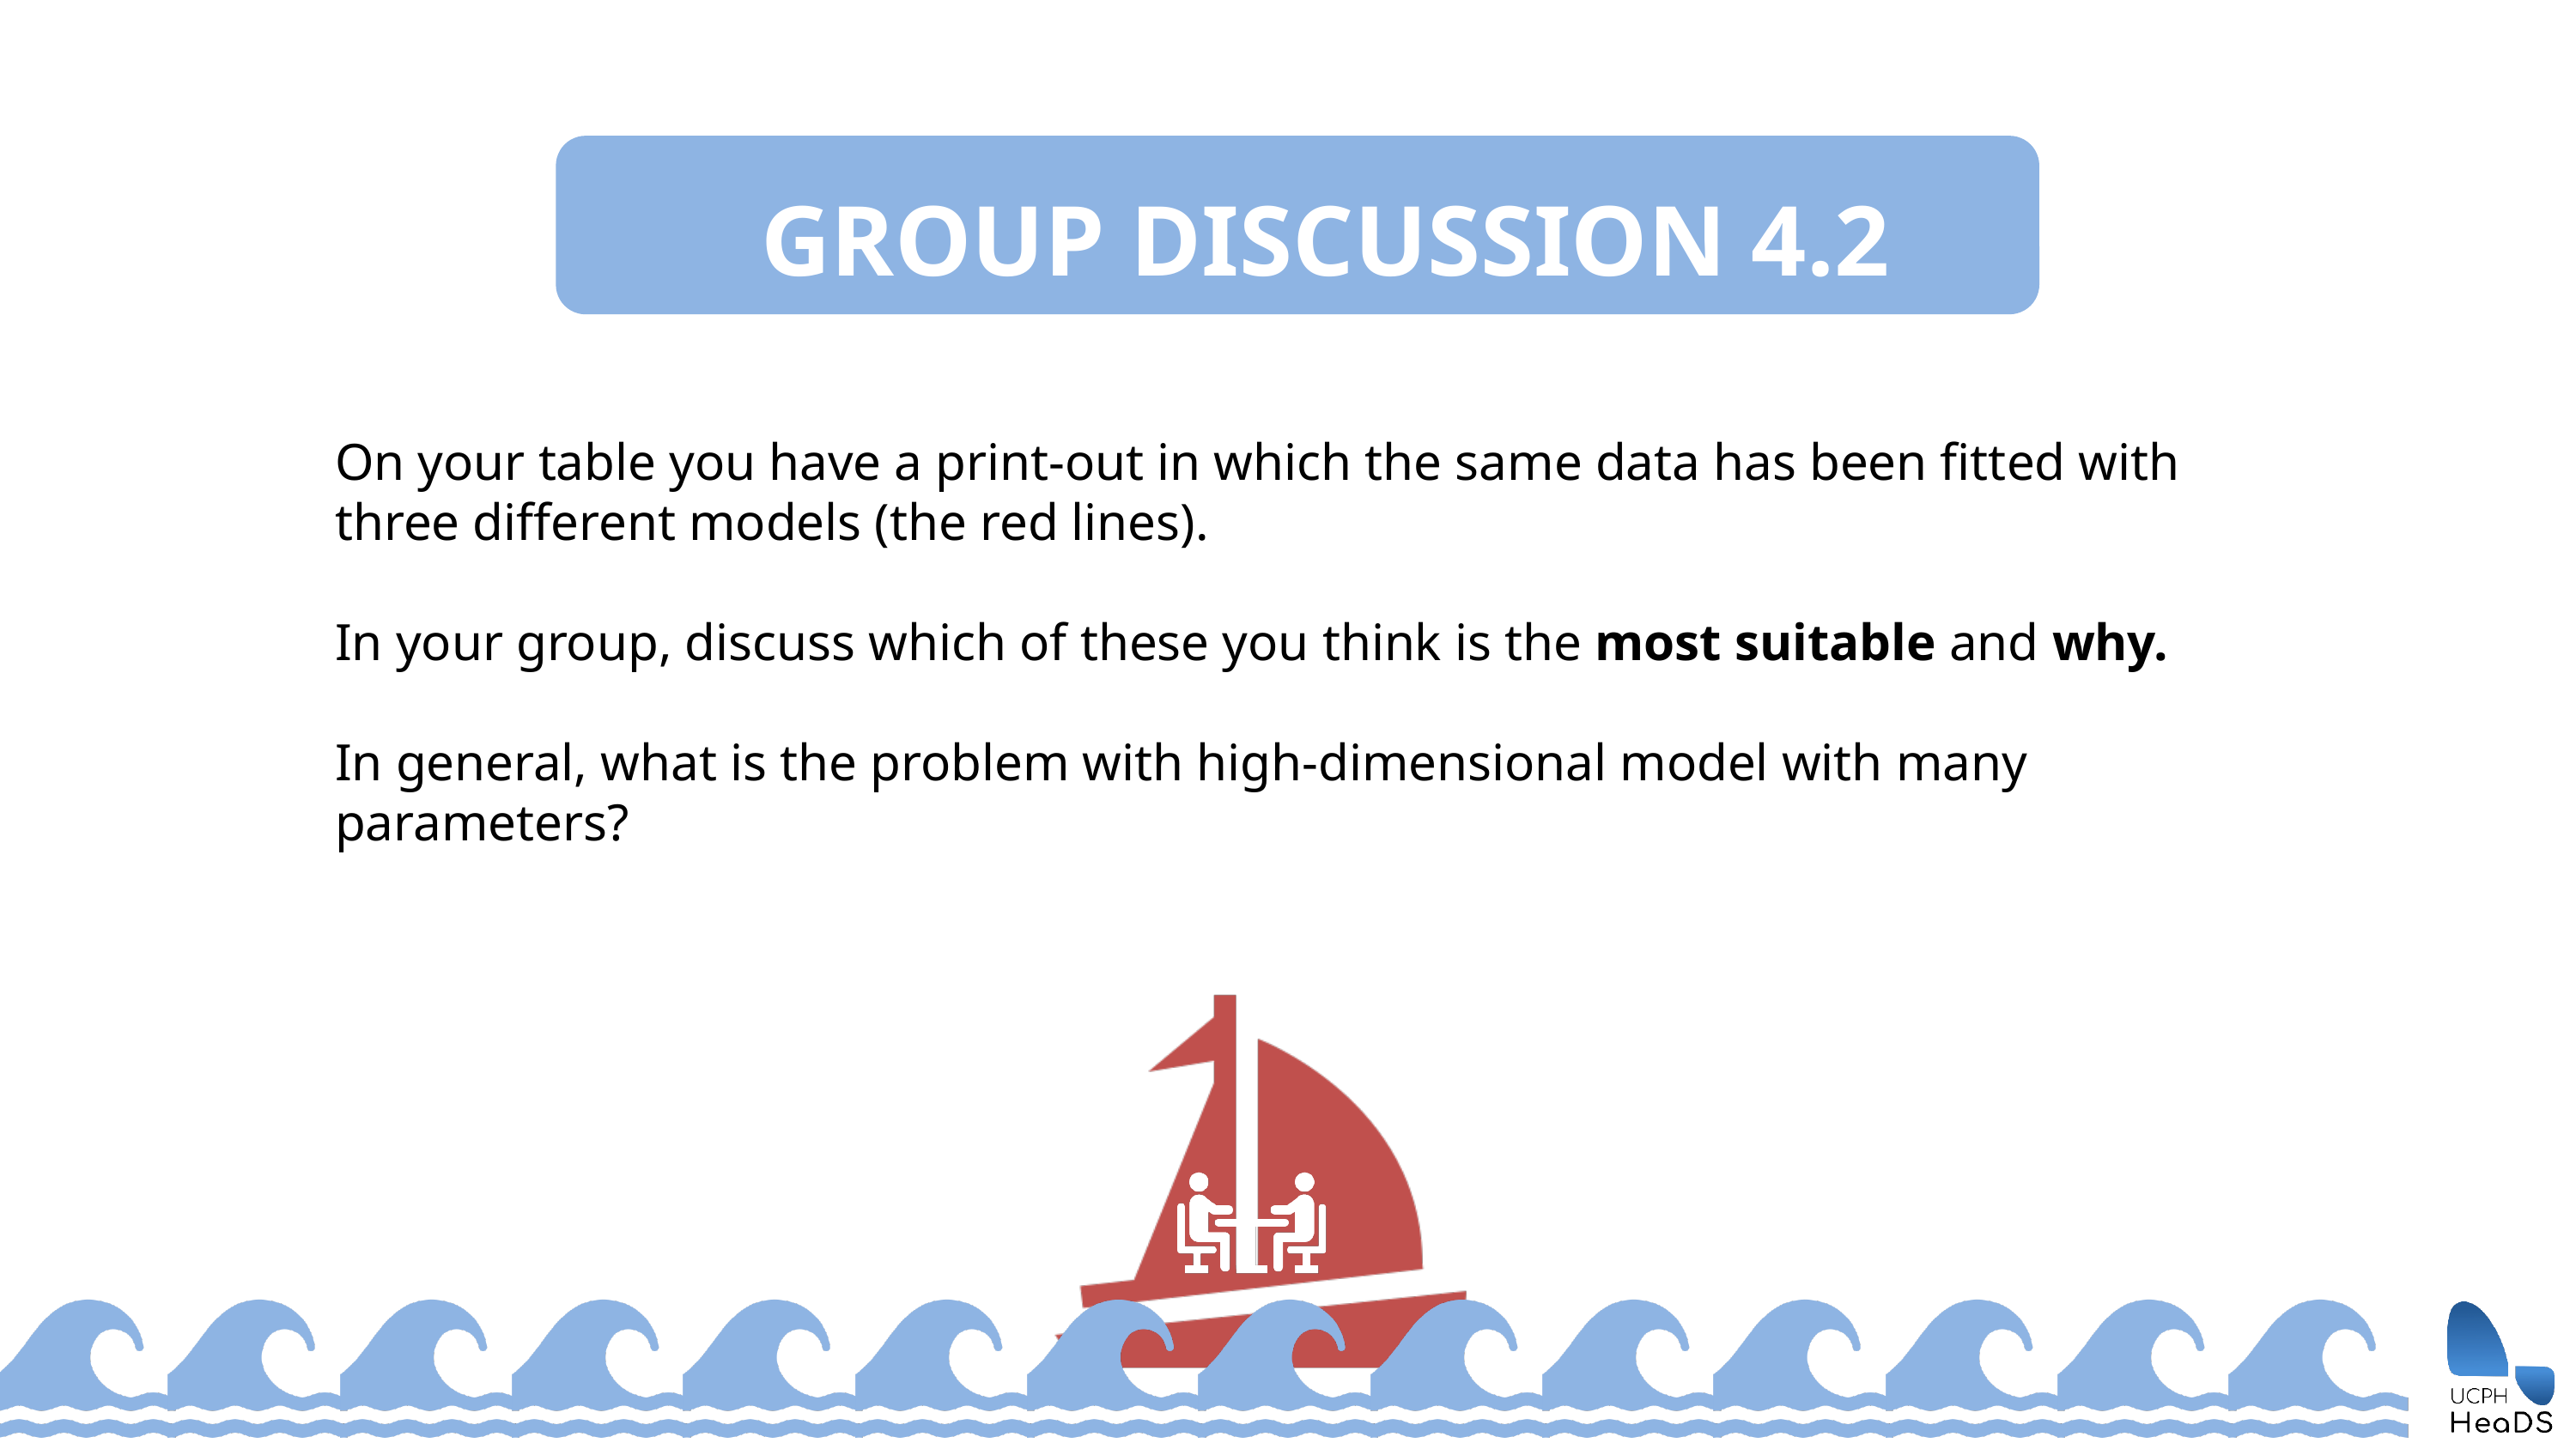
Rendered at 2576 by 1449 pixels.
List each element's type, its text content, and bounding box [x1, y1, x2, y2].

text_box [0, 1260, 2427, 1449]
picture [2446, 1301, 2555, 1433]
picture [998, 919, 1525, 1260]
text_box On your table you have a print-out in which the same data has been fitted with three different models (the red lines). In your group, discuss which of these you think is the most suitable and why. In general, what is the problem with high-dimensional model with many parameters? [321, 423, 2318, 918]
text_box [554, 134, 2042, 317]
text_box GROUP DISCUSSION 4.2 [686, 155, 1965, 295]
